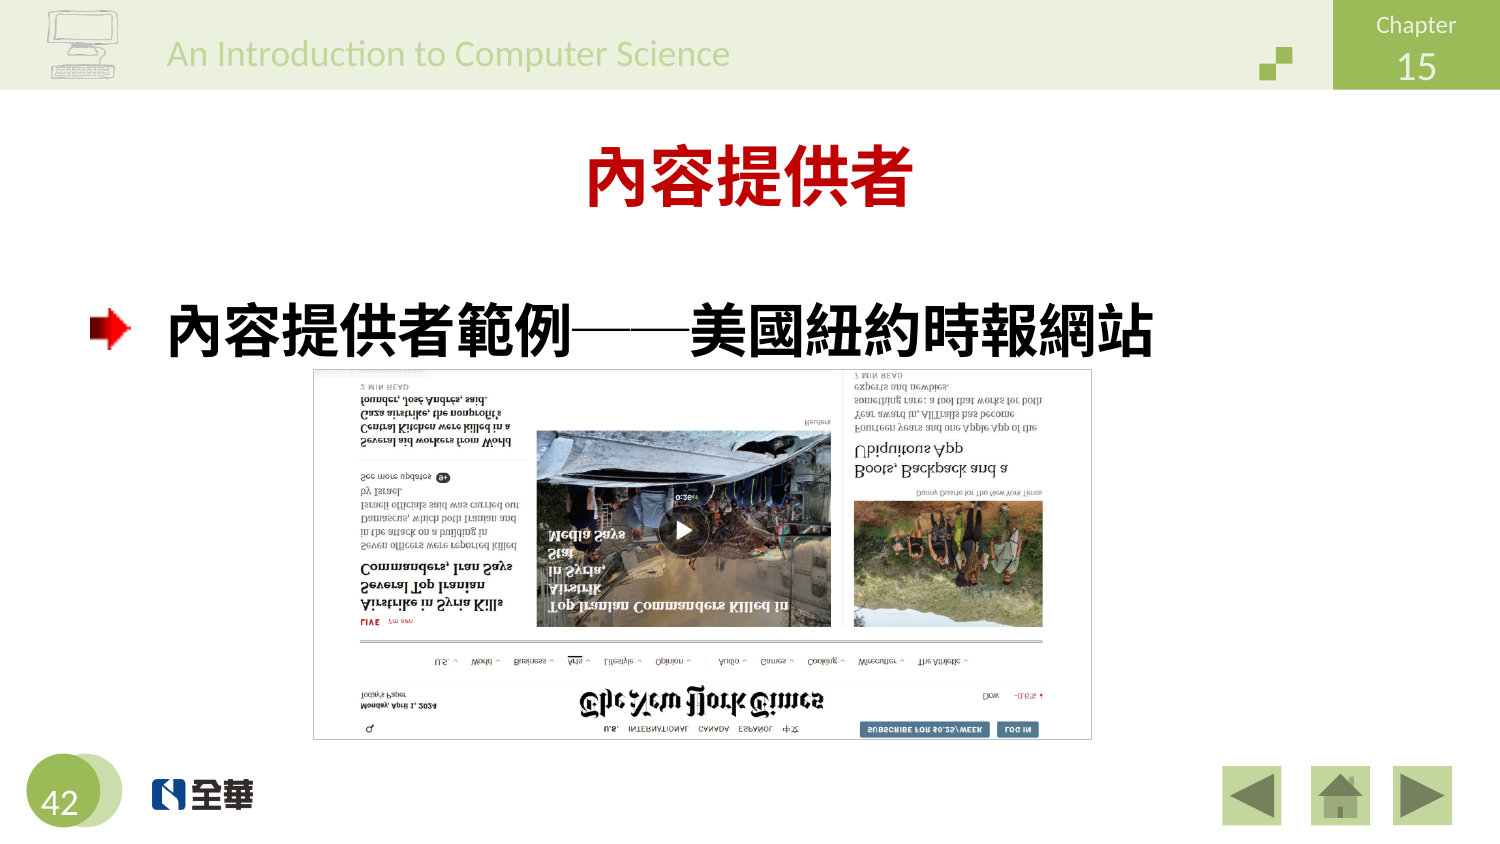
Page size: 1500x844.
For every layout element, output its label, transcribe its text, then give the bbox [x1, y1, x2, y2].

picture [47, 10, 118, 79]
list 內容提供者範例──美國紐約時報網站 [75, 272, 1425, 754]
picture [152, 779, 253, 810]
picture [90, 308, 131, 350]
title 內容提供者 [75, 104, 1425, 245]
picture [314, 369, 1091, 739]
